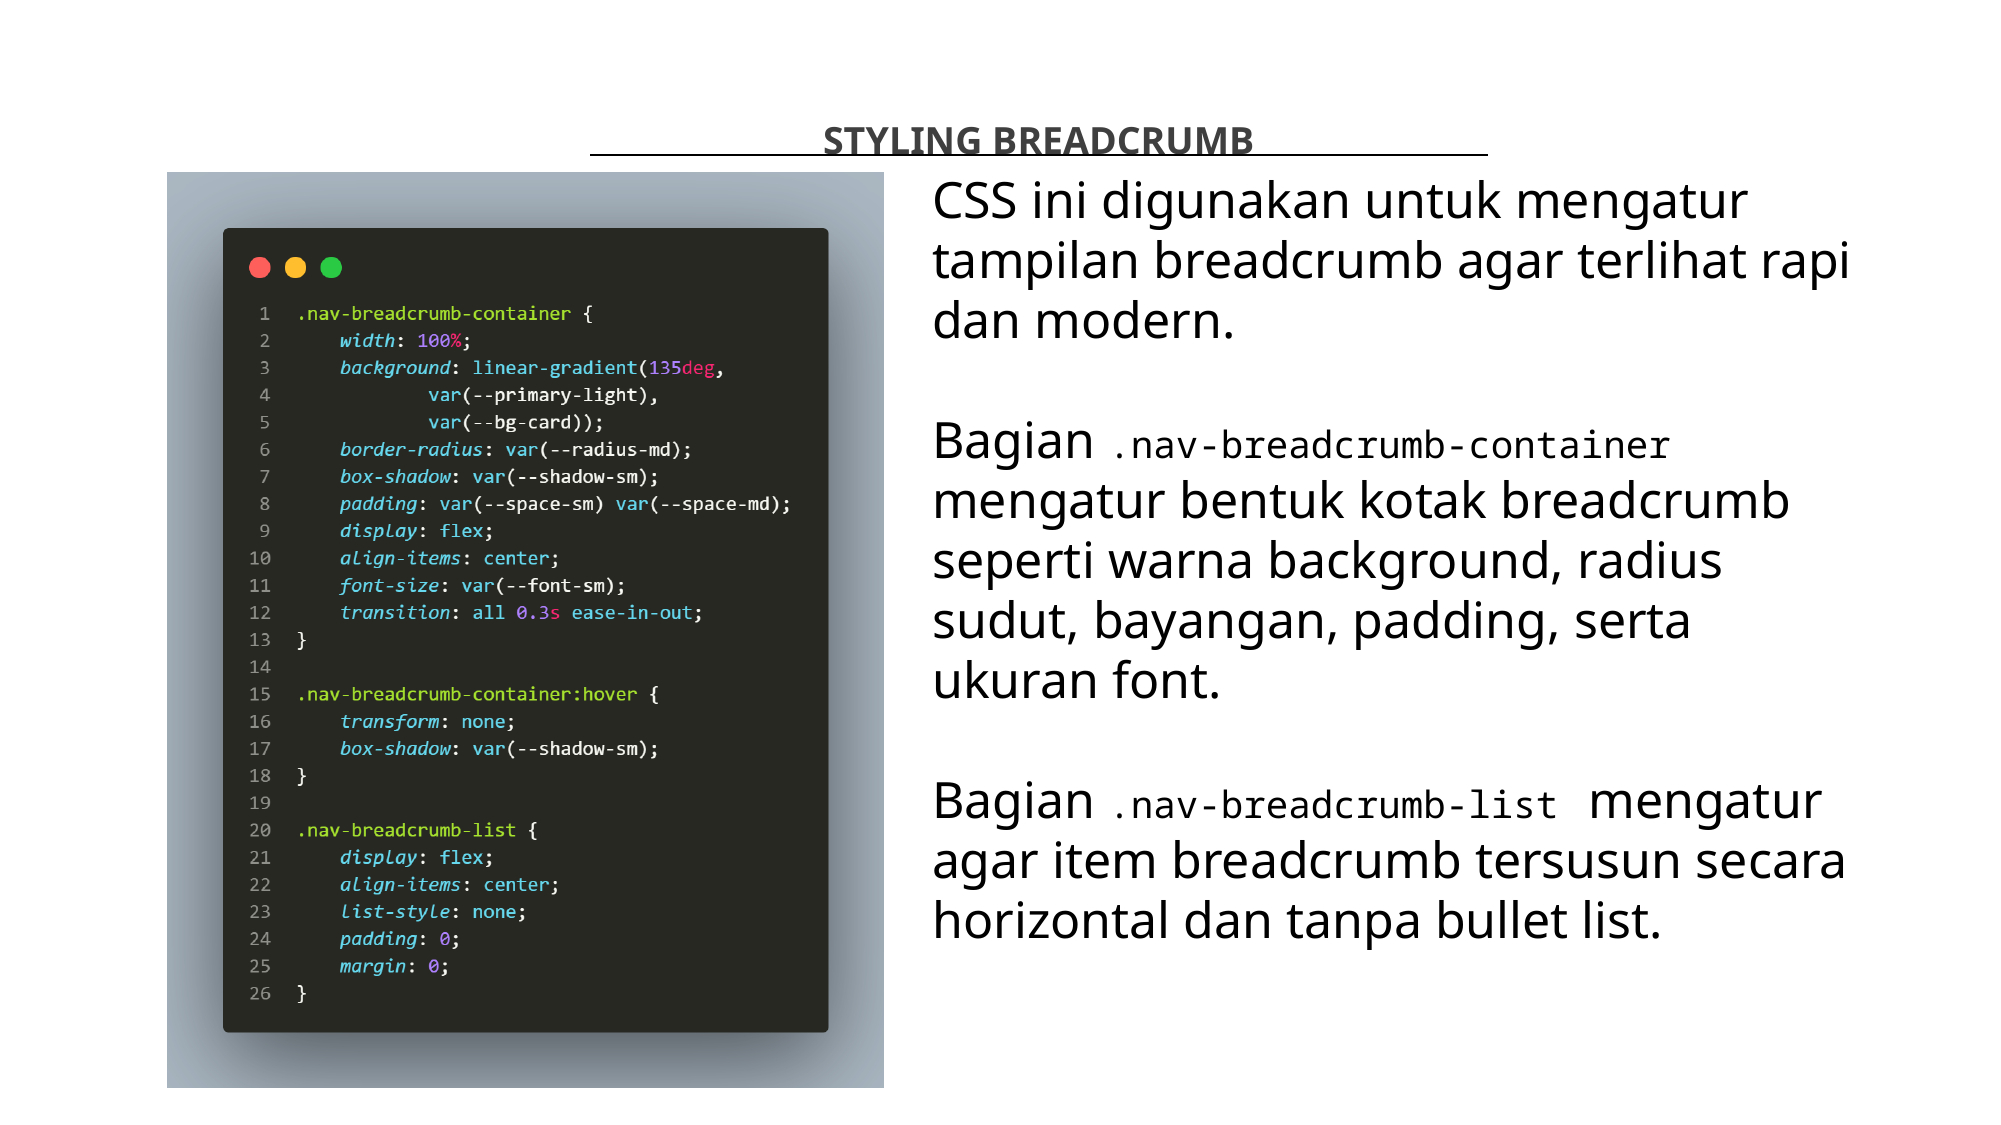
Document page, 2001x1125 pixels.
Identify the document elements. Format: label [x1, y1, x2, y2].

text_box [167, 38, 1868, 1088]
